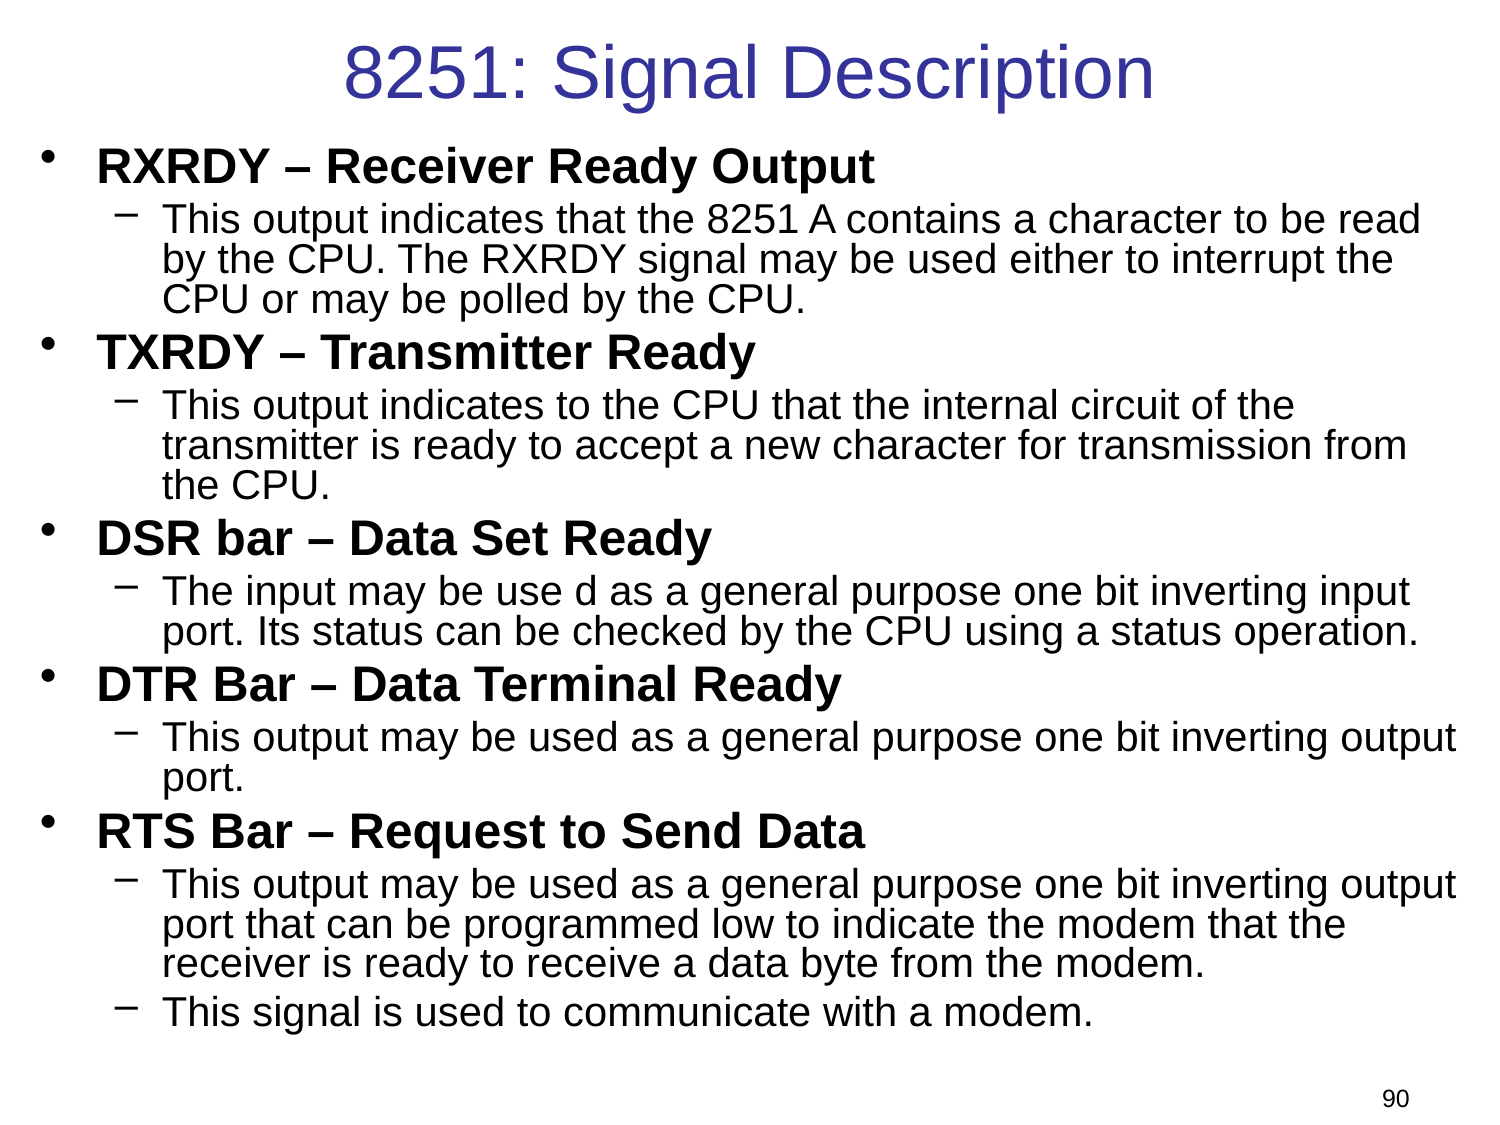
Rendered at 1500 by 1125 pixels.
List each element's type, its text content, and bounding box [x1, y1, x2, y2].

list RXRDY – Receiver Ready Output This output indicates that the 8251 A contains a character to be read by the CPU. The RXRDY signal may be used either to interrupt the CPU or may be polled by the CPU. TXRDY – Transmitter Ready This output indicates to the CPU that the internal circuit of the transmitter is ready to accept a new character for transmission from the CPU. DSR bar – Data Set Ready The input may be use d as a general purpose one bit inverting input port. Its status can be checked by the CPU using a status operation. DTR Bar – Data Terminal Ready This output may be used as a general purpose one bit inverting output port. RTS Bar – Request to Send Data This output may be used as a general purpose one bit inverting output port that can be programmed low to indicate the modem that the receiver is ready to receive a data byte from the modem. This signal is used to communicate with a modem. [24, 137, 1476, 1051]
title 8251: Signal Description [24, 12, 1476, 126]
slide_number 90 [1074, 1074, 1426, 1103]
